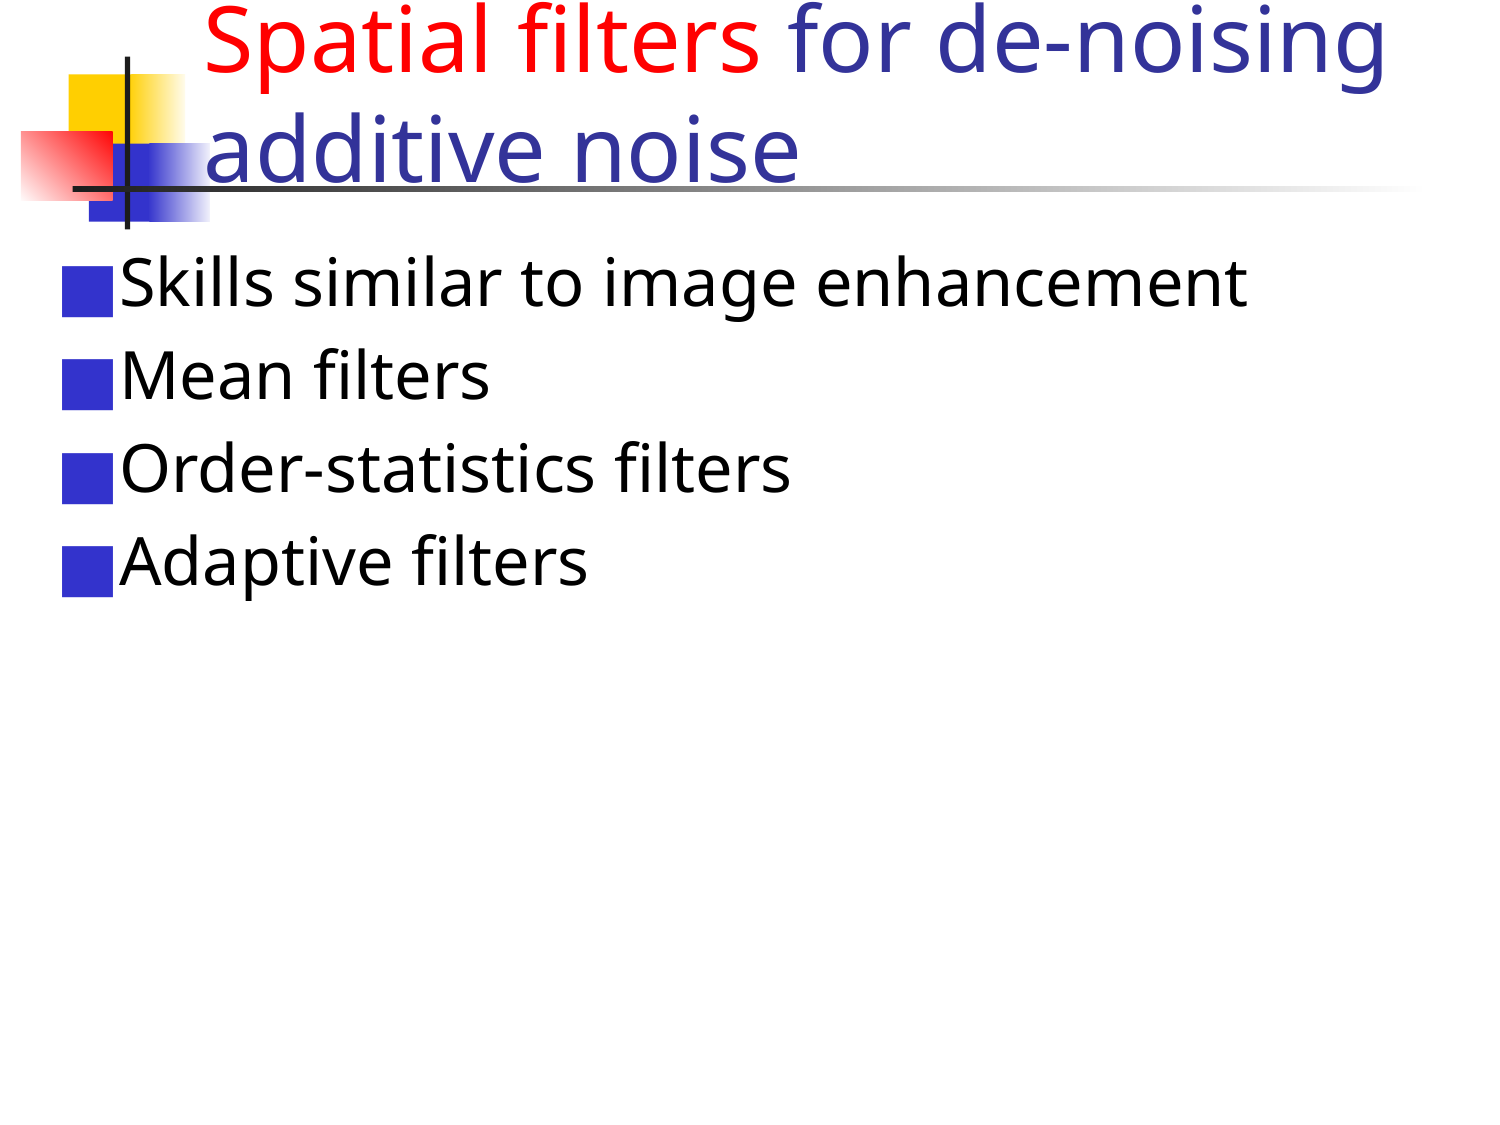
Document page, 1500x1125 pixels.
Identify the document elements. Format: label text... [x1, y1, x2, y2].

title Spatial filters for de-noising additive noise [188, 24, 1468, 208]
list Skills similar to image enhancement Mean filters Order-statistics filters Adaptive filters [41, 231, 1469, 1125]
